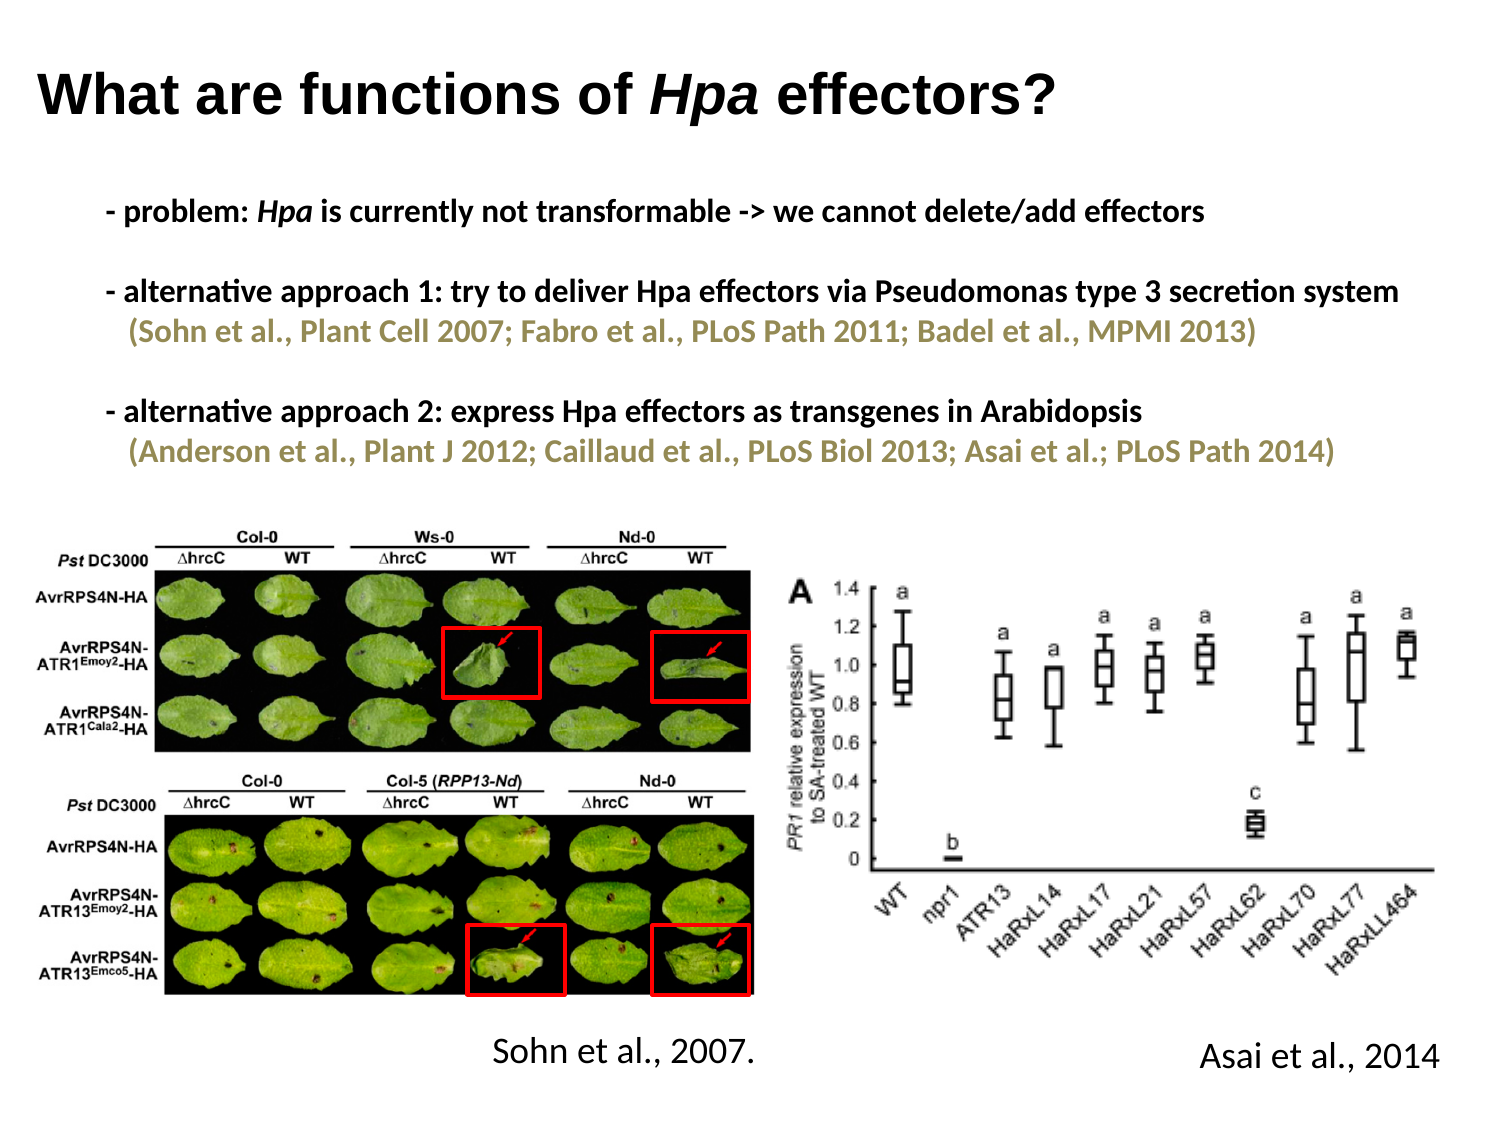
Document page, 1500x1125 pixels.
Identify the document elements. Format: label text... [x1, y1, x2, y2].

picture [777, 563, 1481, 976]
text_box What are functions of Hpa effectors? [22, 48, 1074, 134]
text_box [22, 527, 777, 1007]
text_box Asai et al., 2014 [1184, 1024, 1465, 1084]
text_box - problem: Hpa is currently not transformable -> we cannot delete/add effectors - alternative approach 1: try to deliver Hpa effectors via Pseudomonas type 3 secretion system (Sohn et al., Plant Cell 2007; Fabro et al., PLoS Path 2011; Badel et al., MPMI 2013) - alternative approach 2: express Hpa effectors as transgenes in Arabidopsis (Anderson et al., Plant J 2012; Caillaud et al., PLoS Biol 2013; Asai et al.; PLoS Path 2014) [90, 181, 1417, 476]
text_box Sohn et al., 2007. [477, 1018, 776, 1079]
